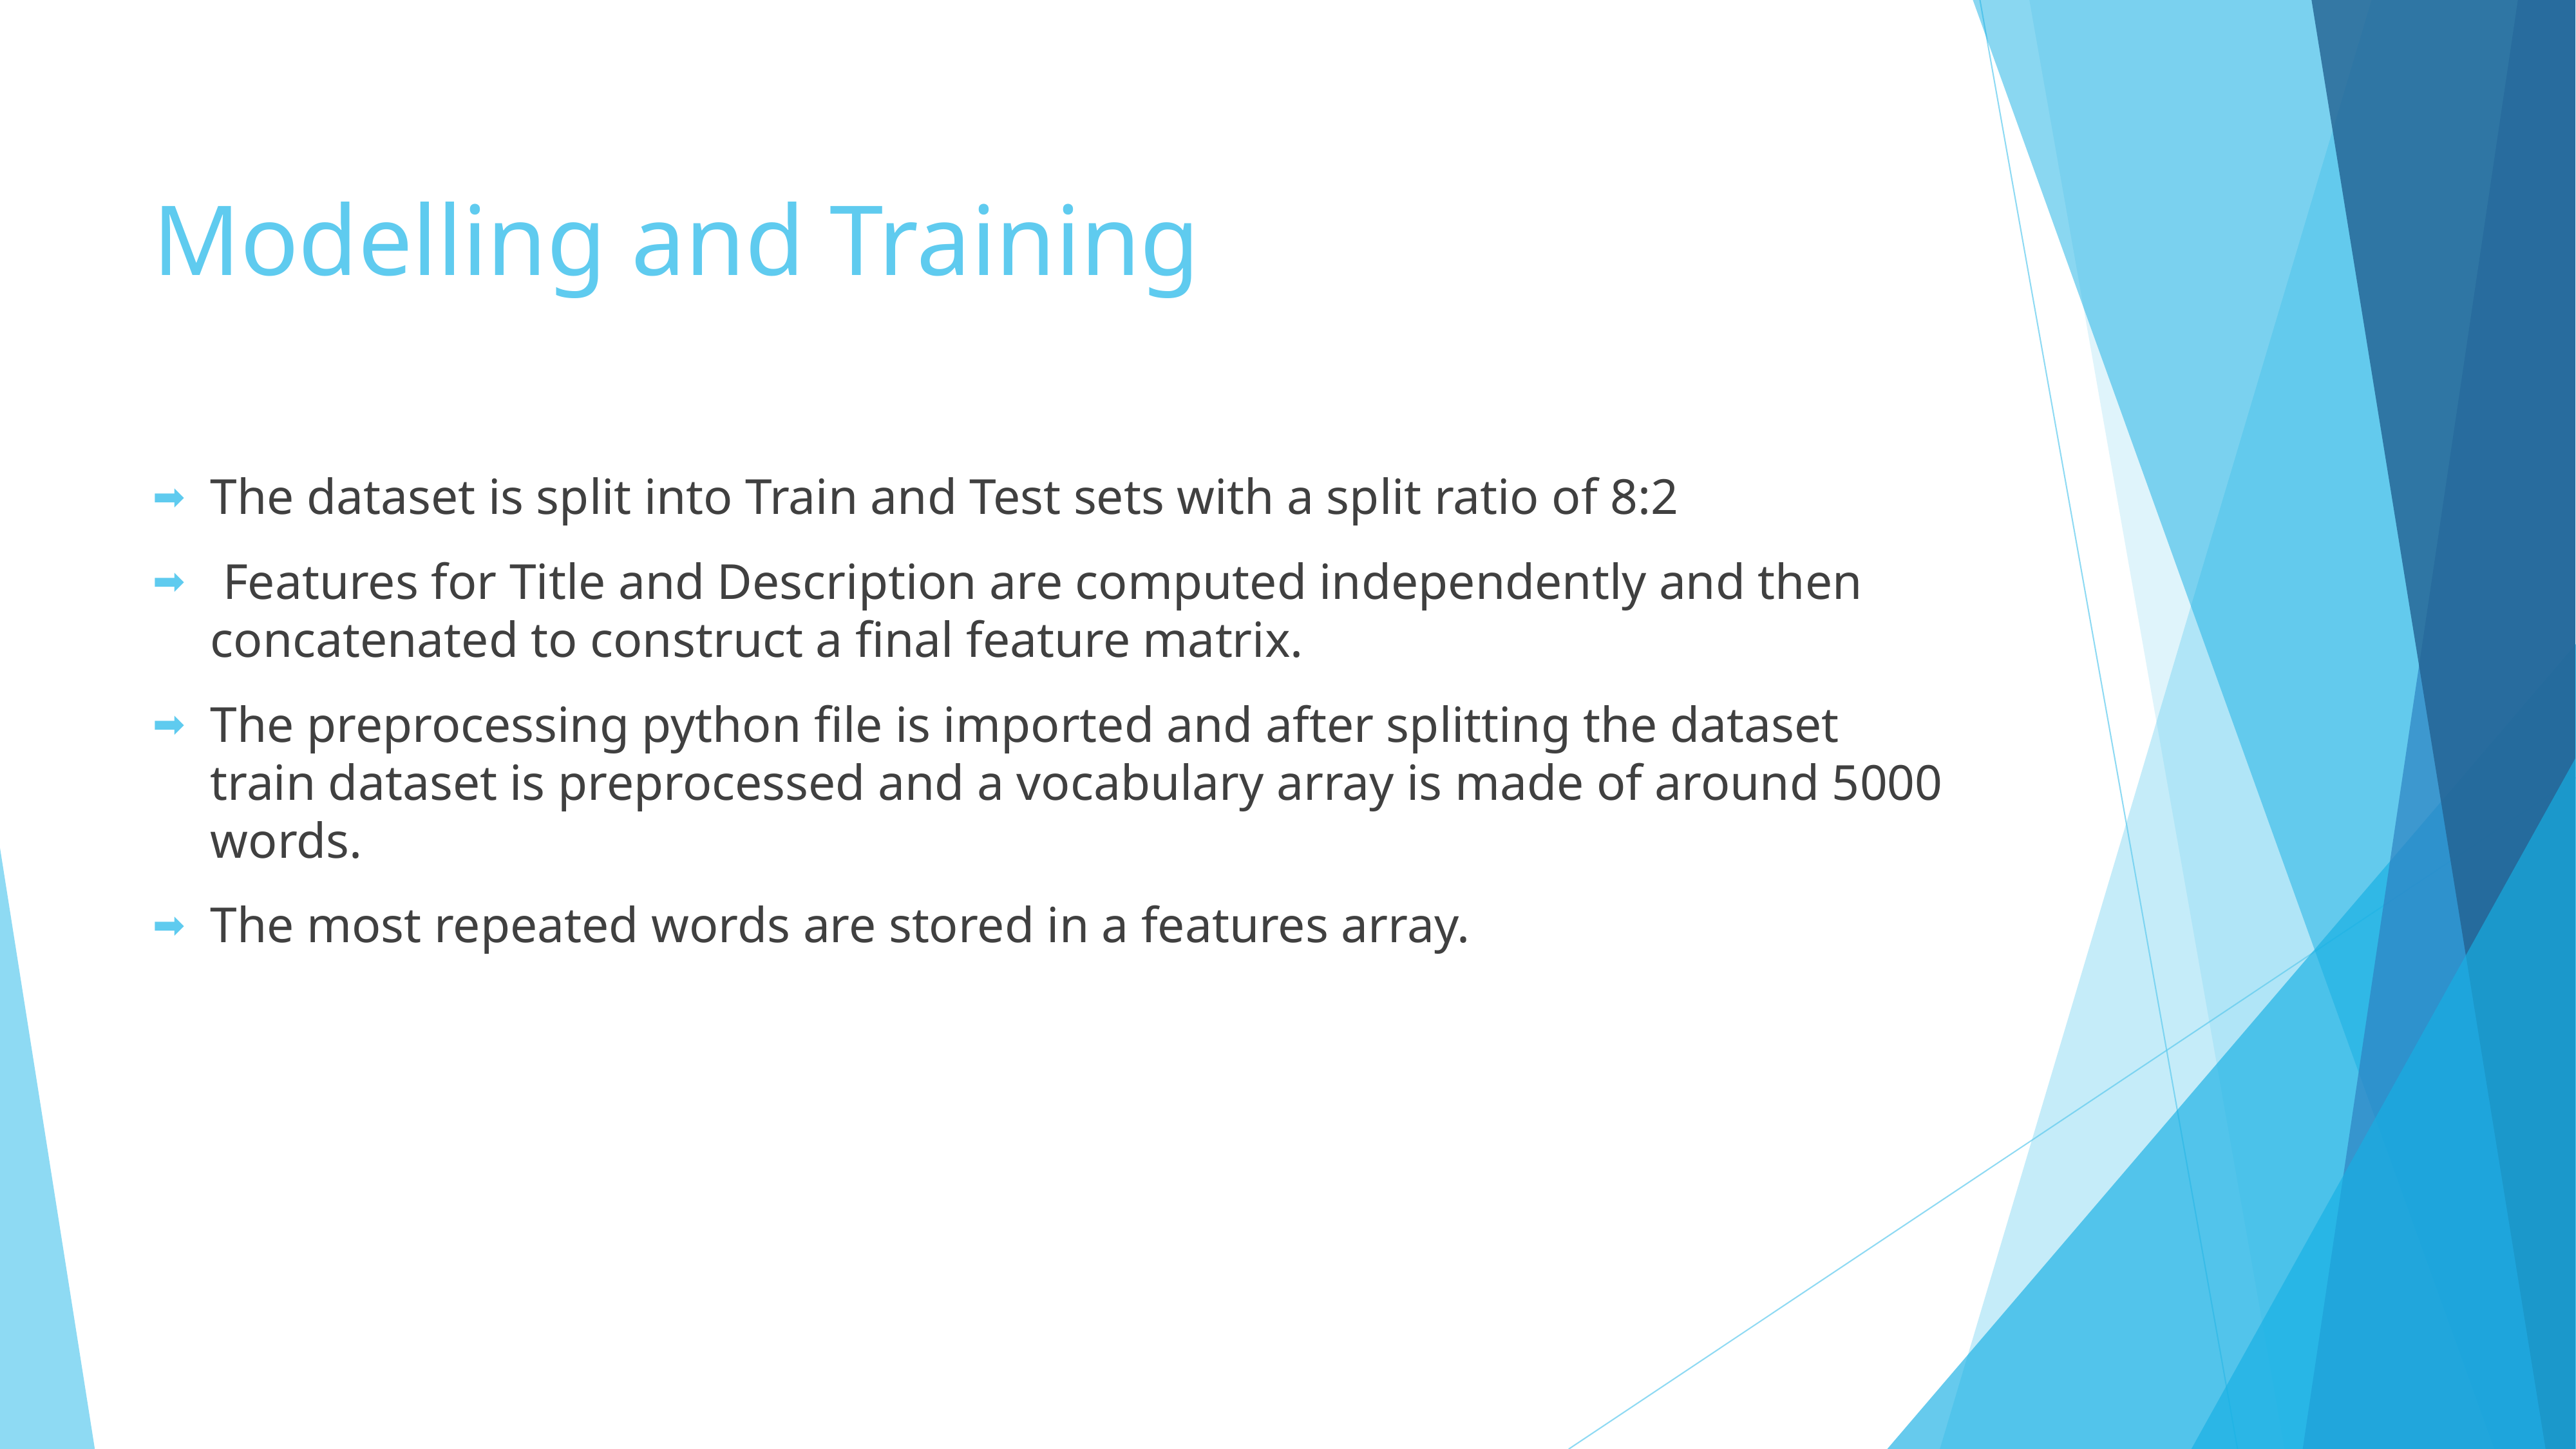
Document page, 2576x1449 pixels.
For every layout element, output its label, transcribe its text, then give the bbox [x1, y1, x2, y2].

list The dataset is split into Train and Test sets with a split ratio of 8:2 Features for Title and Description are computed independently and then concatenated to construct a final feature matrix. The preprocessing python file is imported and after splitting the dataset train dataset is preprocessed and a vocabulary array is made of around 5000 words. The most repeated words are stored in a features array. [142, 456, 1960, 1277]
title Modelling and Training [142, 168, 1960, 306]
